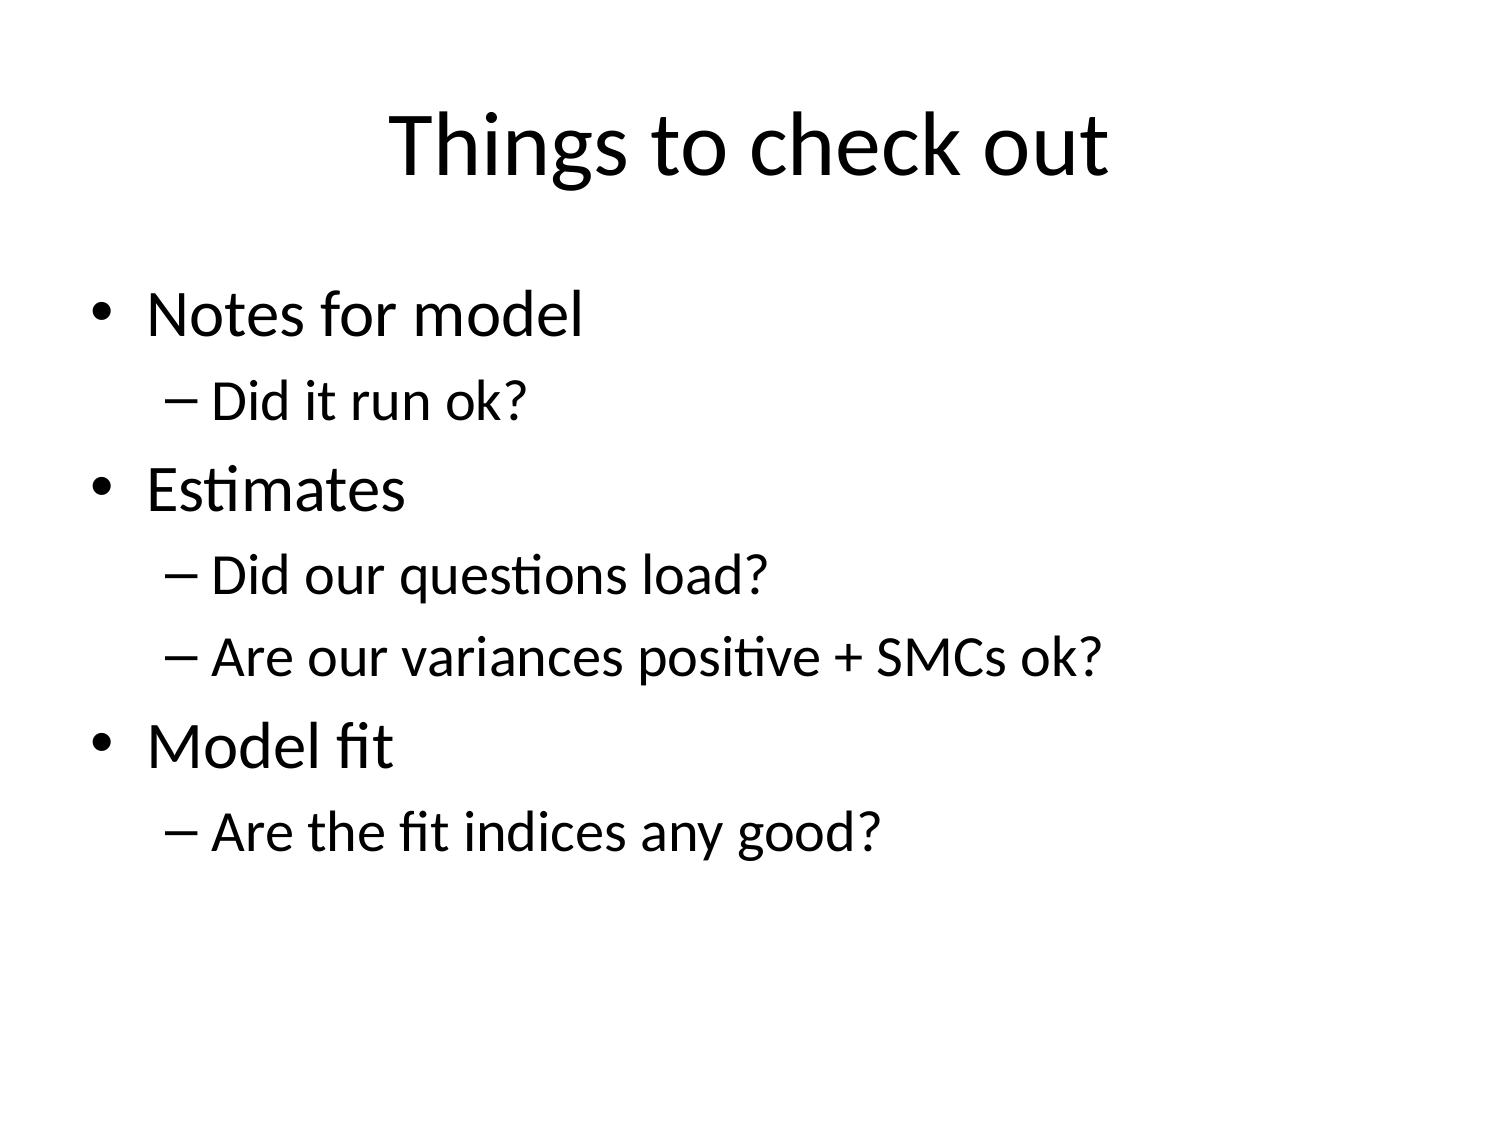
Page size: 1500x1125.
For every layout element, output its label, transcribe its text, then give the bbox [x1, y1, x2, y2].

title Things to check out [75, 45, 1425, 233]
list Notes for model Did it run ok? Estimates Did our questions load? Are our variances positive + SMCs ok? Model fit Are the fit indices any good? [75, 262, 1425, 1005]
